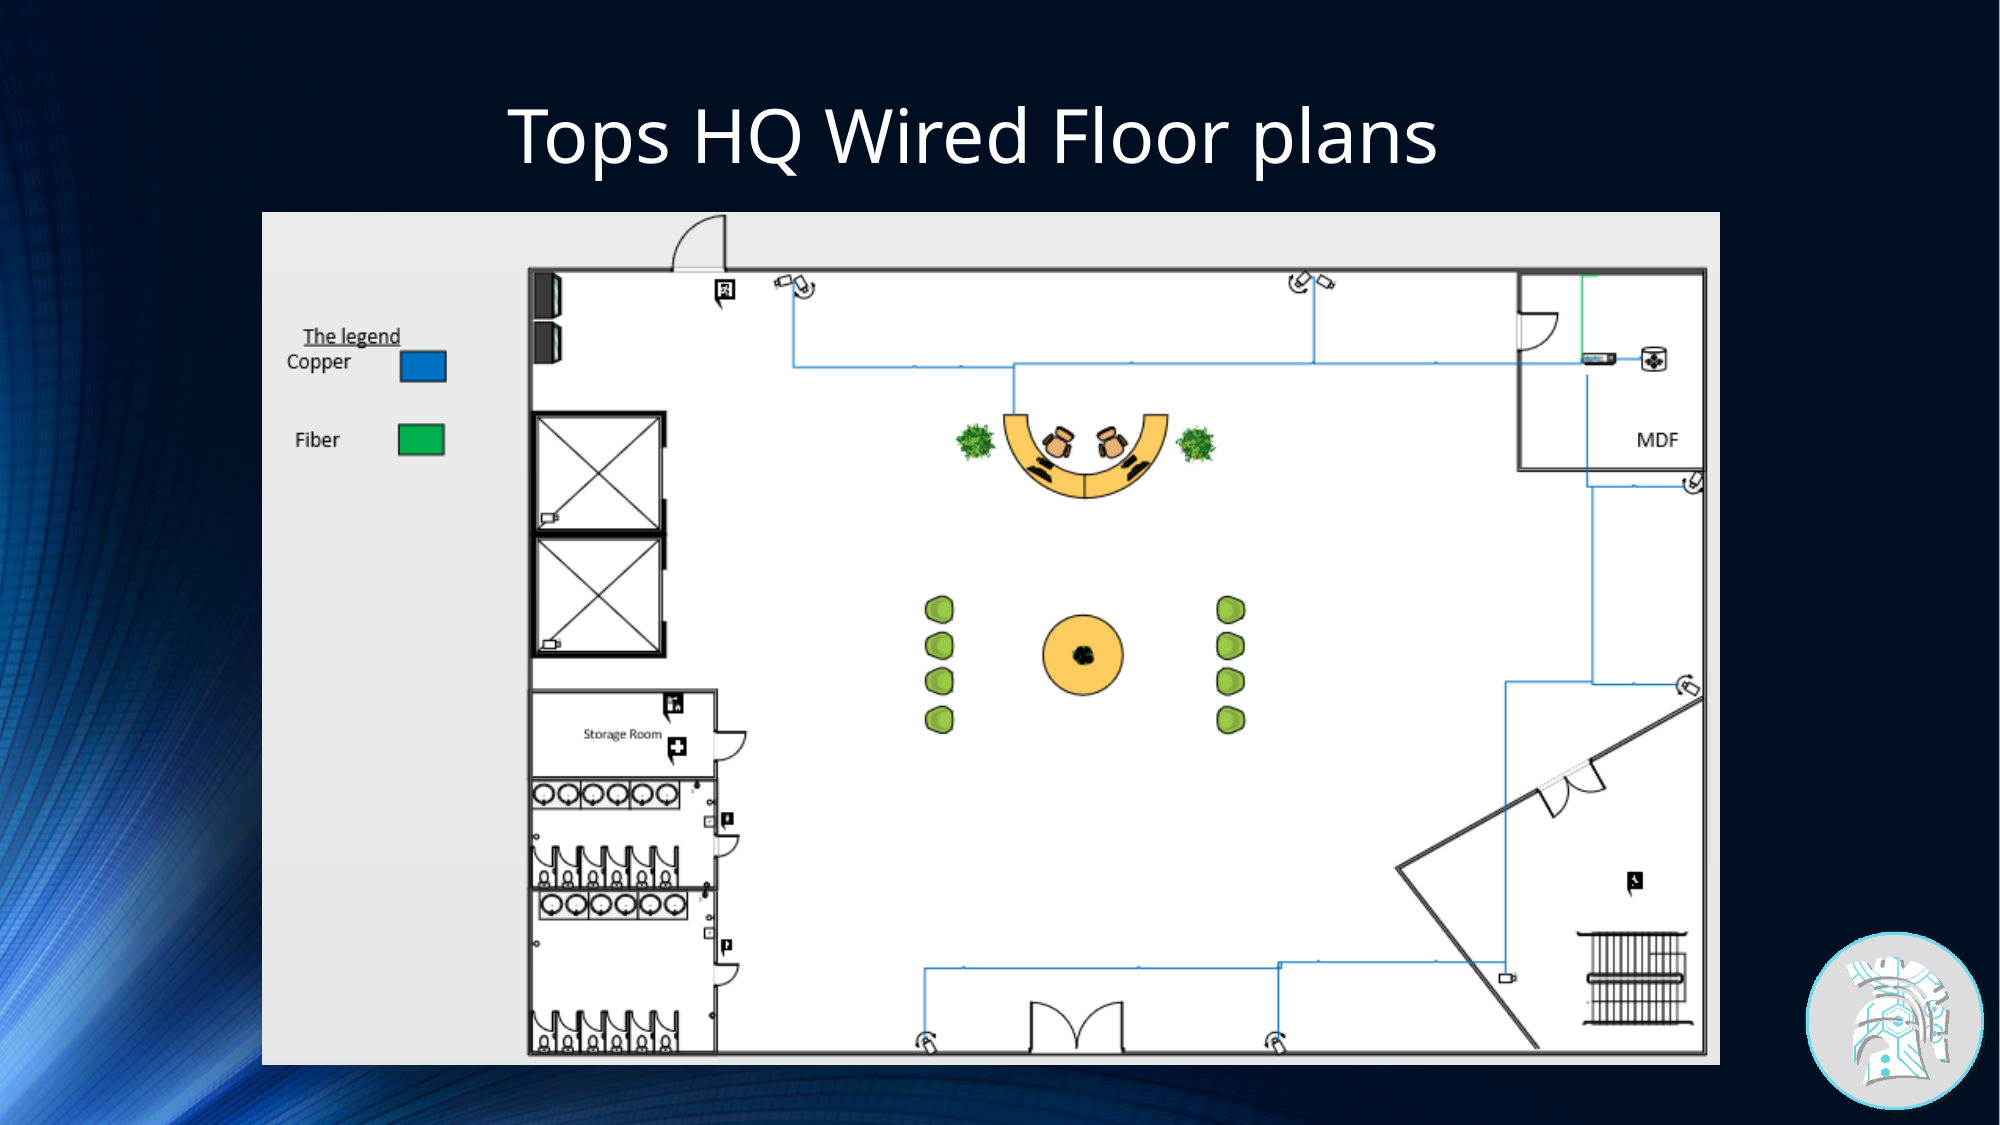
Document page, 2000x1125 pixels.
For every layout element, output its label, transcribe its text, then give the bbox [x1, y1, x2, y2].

picture [0, 0, 2000, 1125]
title Tops HQ Wired Floor plans [286, 24, 1662, 188]
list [261, 212, 1720, 1065]
